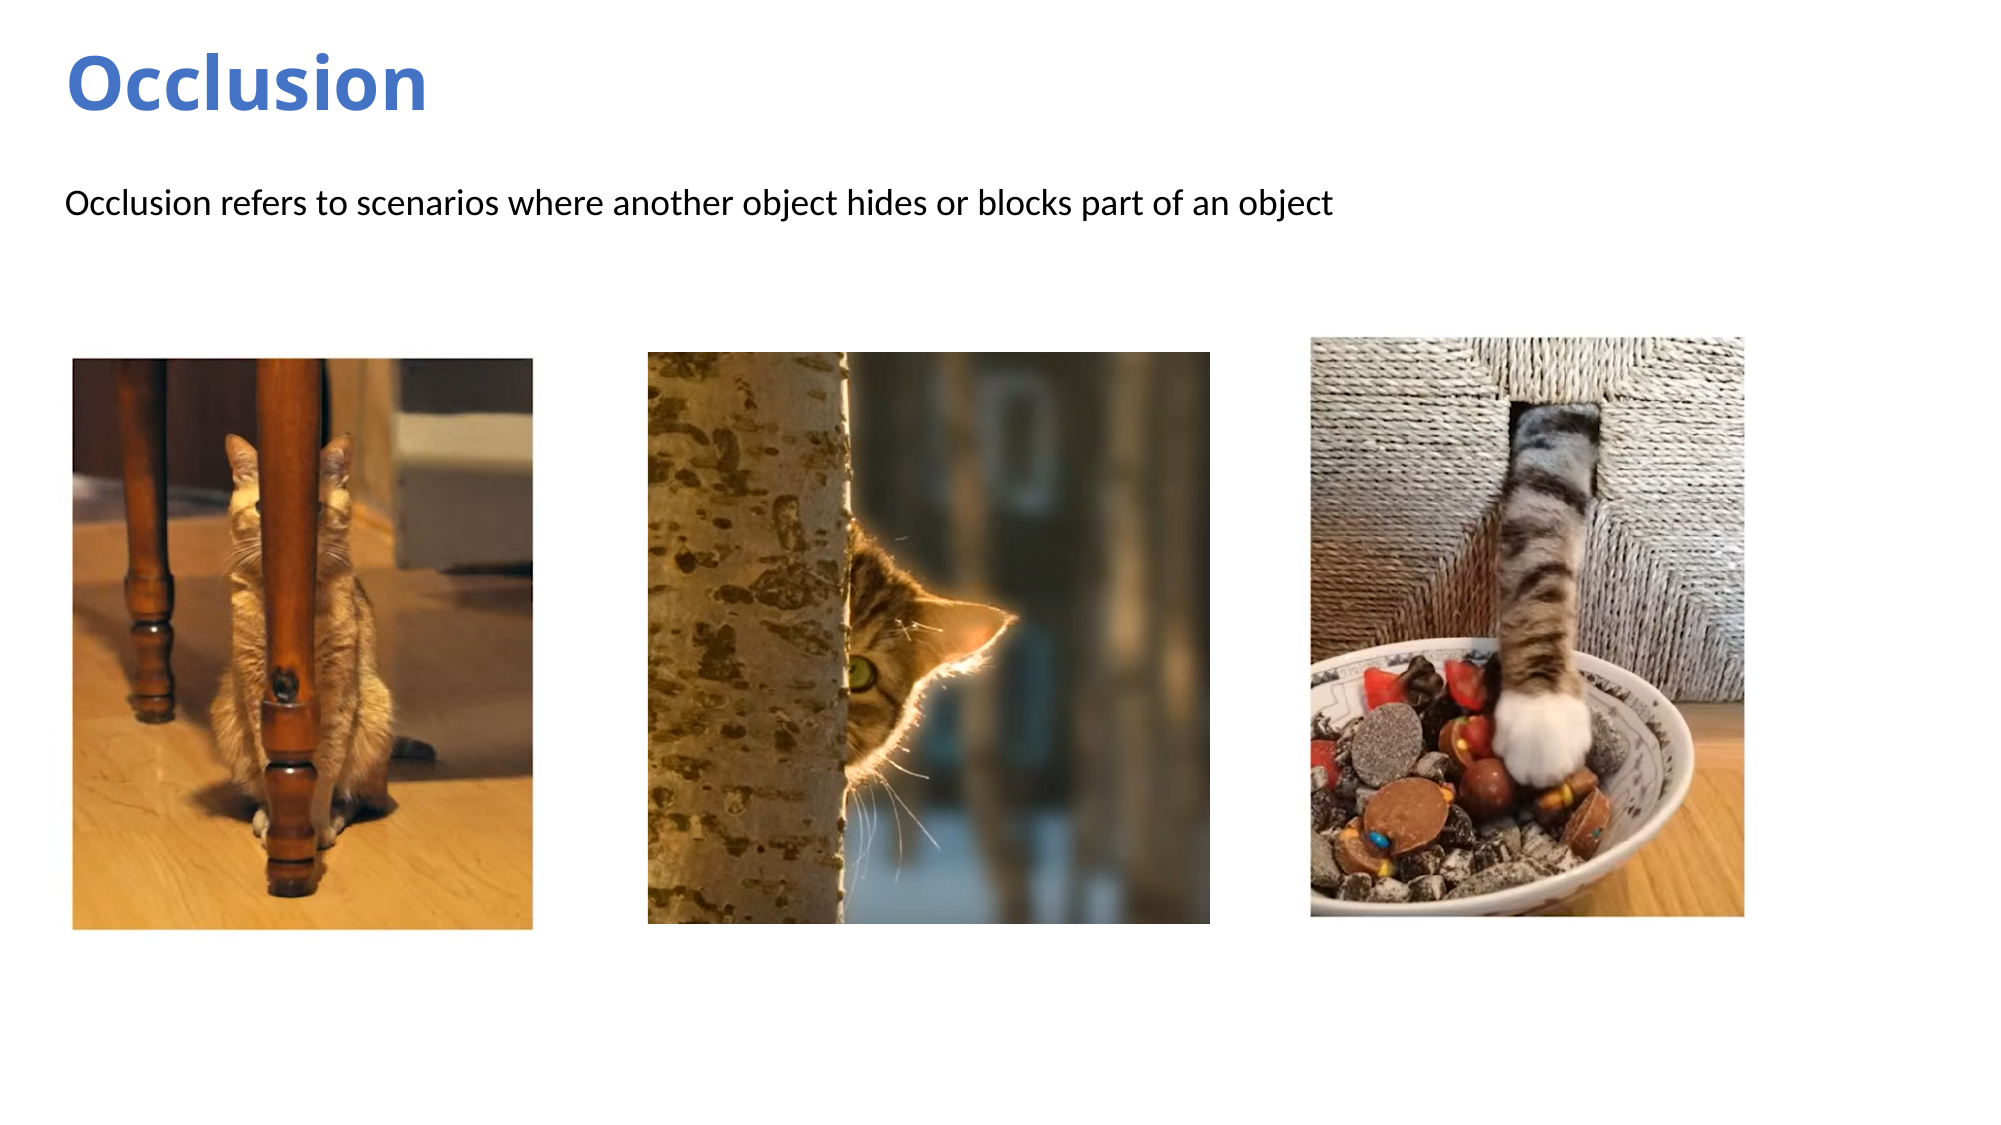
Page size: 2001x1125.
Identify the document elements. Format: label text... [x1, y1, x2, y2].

picture [1299, 325, 1746, 924]
picture [647, 352, 1210, 924]
title Occlusion [50, 31, 1961, 142]
text_box Occlusion refers to scenarios where another object hides or blocks part of an object [50, 170, 1810, 231]
picture [49, 345, 542, 945]
